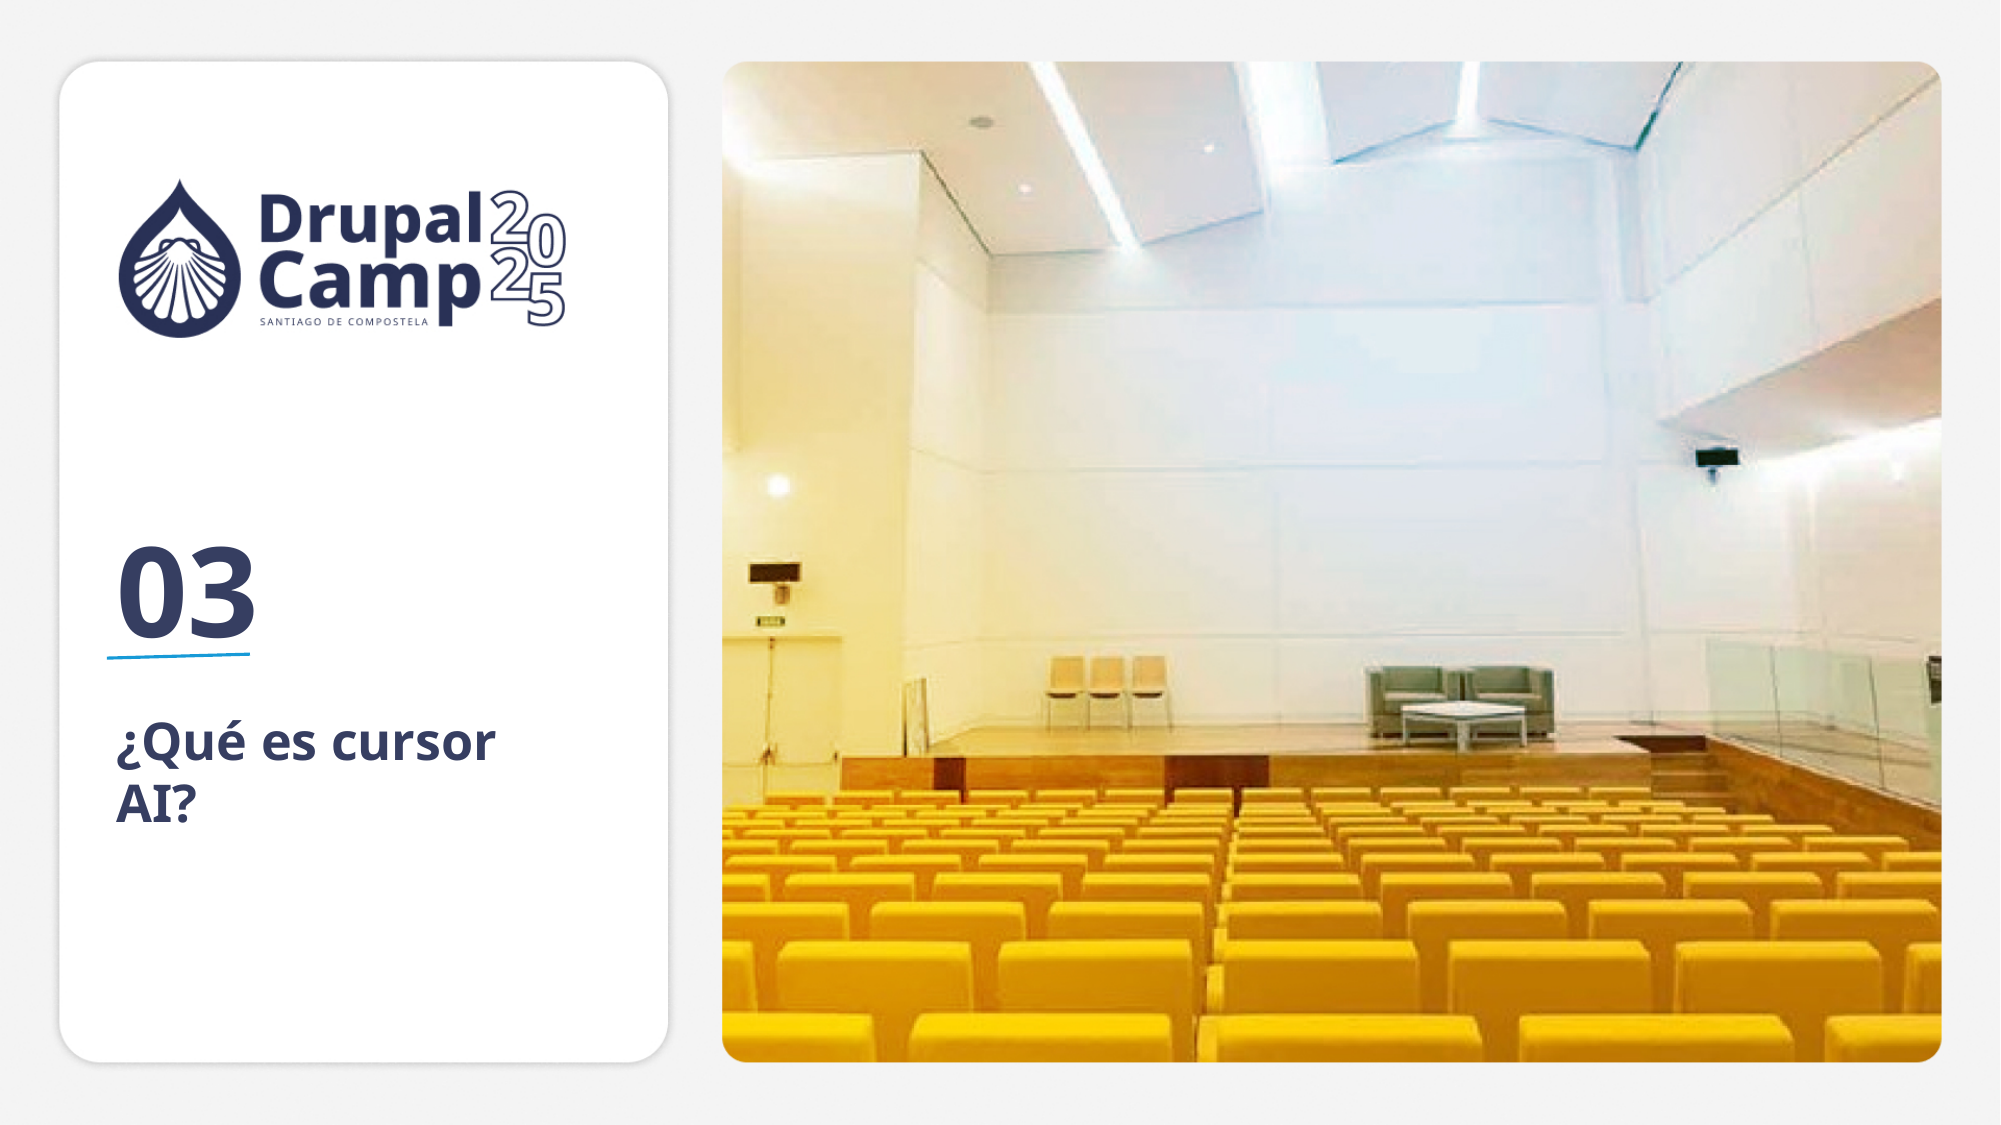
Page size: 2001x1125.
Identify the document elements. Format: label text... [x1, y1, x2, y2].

text_box ¿Qué es cursor AI? [101, 700, 572, 841]
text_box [106, 654, 250, 659]
picture [0, 0, 2001, 1125]
text_box 03 [101, 505, 289, 671]
